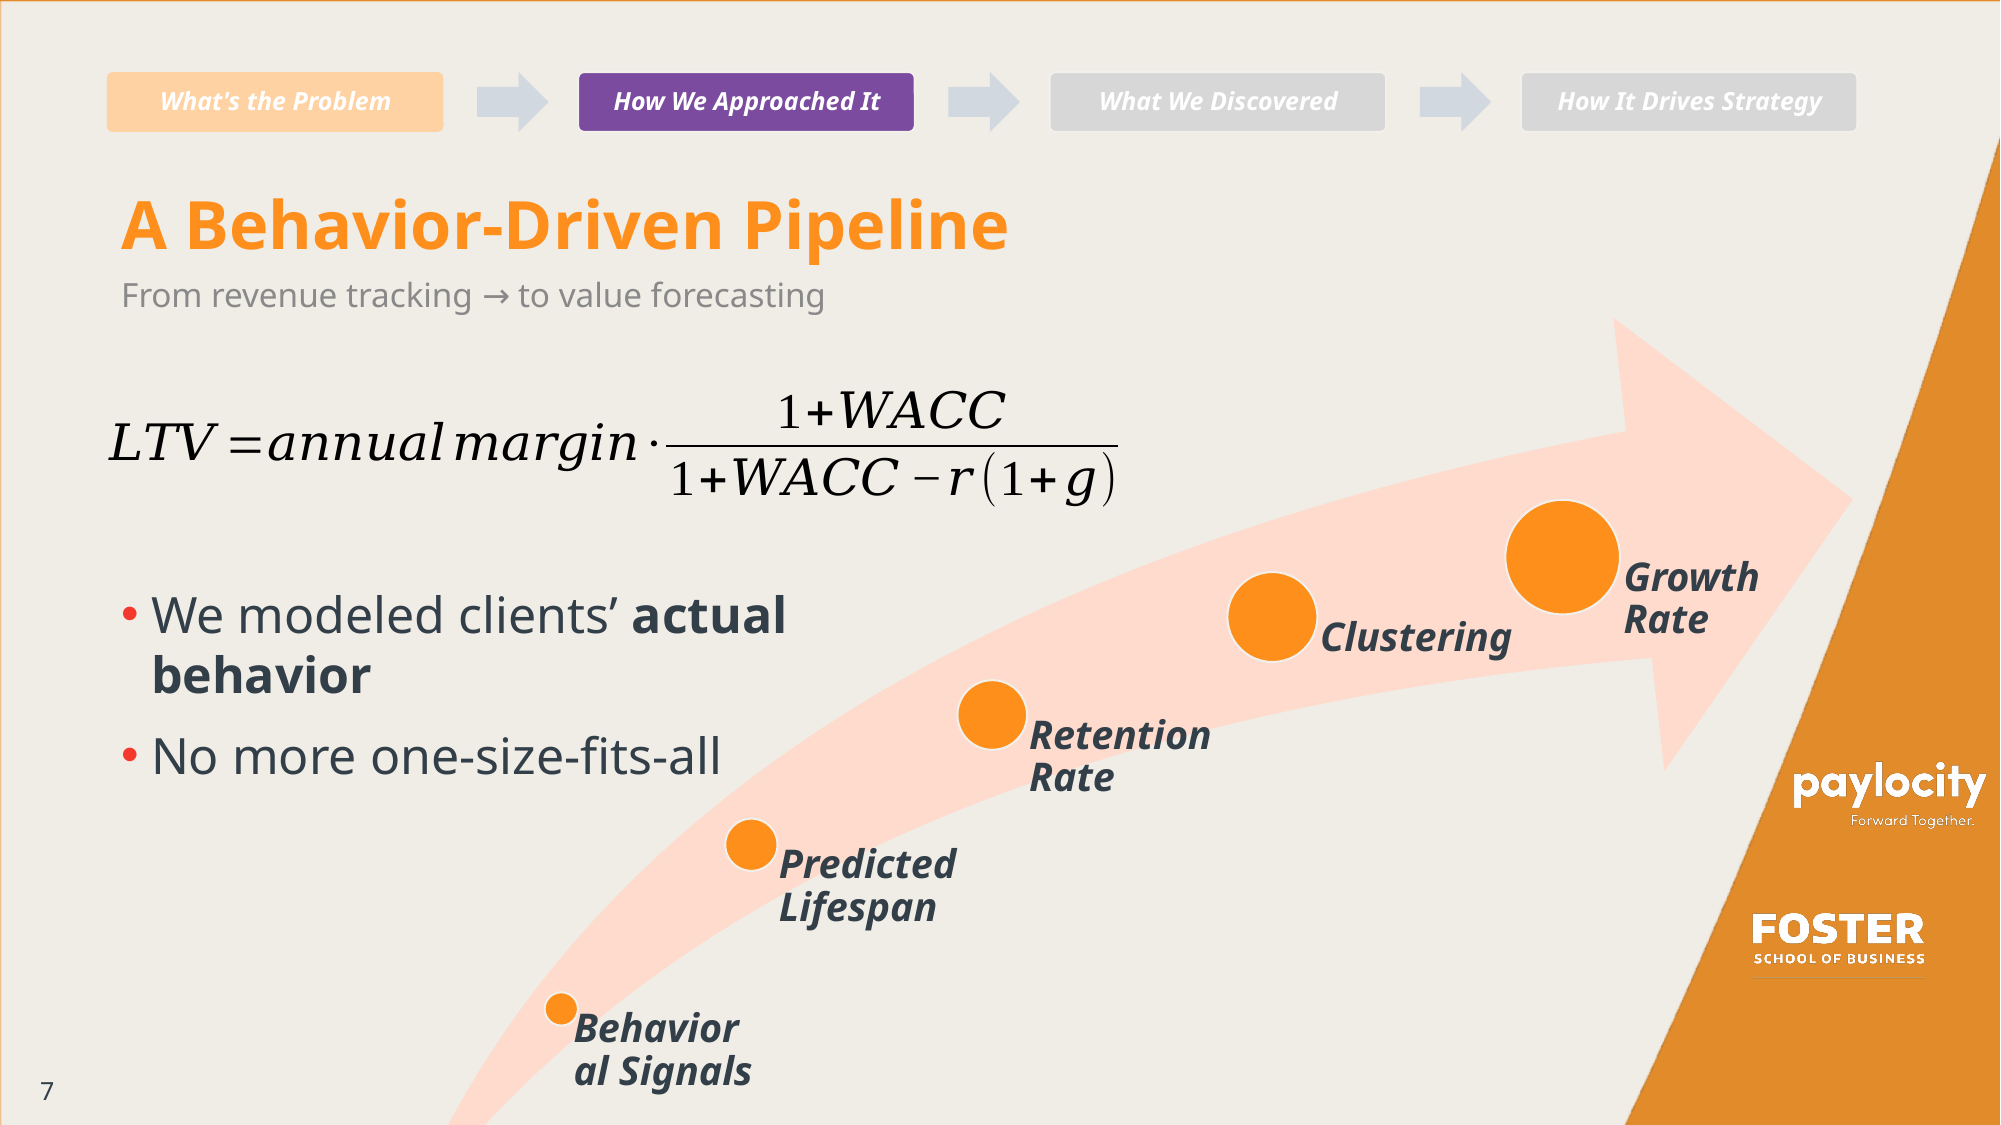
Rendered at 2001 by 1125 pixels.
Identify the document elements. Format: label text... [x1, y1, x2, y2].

list A Behavior-Driven Pipeline [106, 179, 1635, 266]
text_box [396, 317, 1859, 1125]
text_box We modeled clients’ actual behavior No more one-size-fits-all [106, 575, 396, 762]
text_box 7 [25, 1067, 140, 1113]
text_box From revenue tracking → to value forecasting [106, 266, 1635, 327]
picture [3, 2, 2000, 1125]
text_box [105, 72, 1859, 132]
